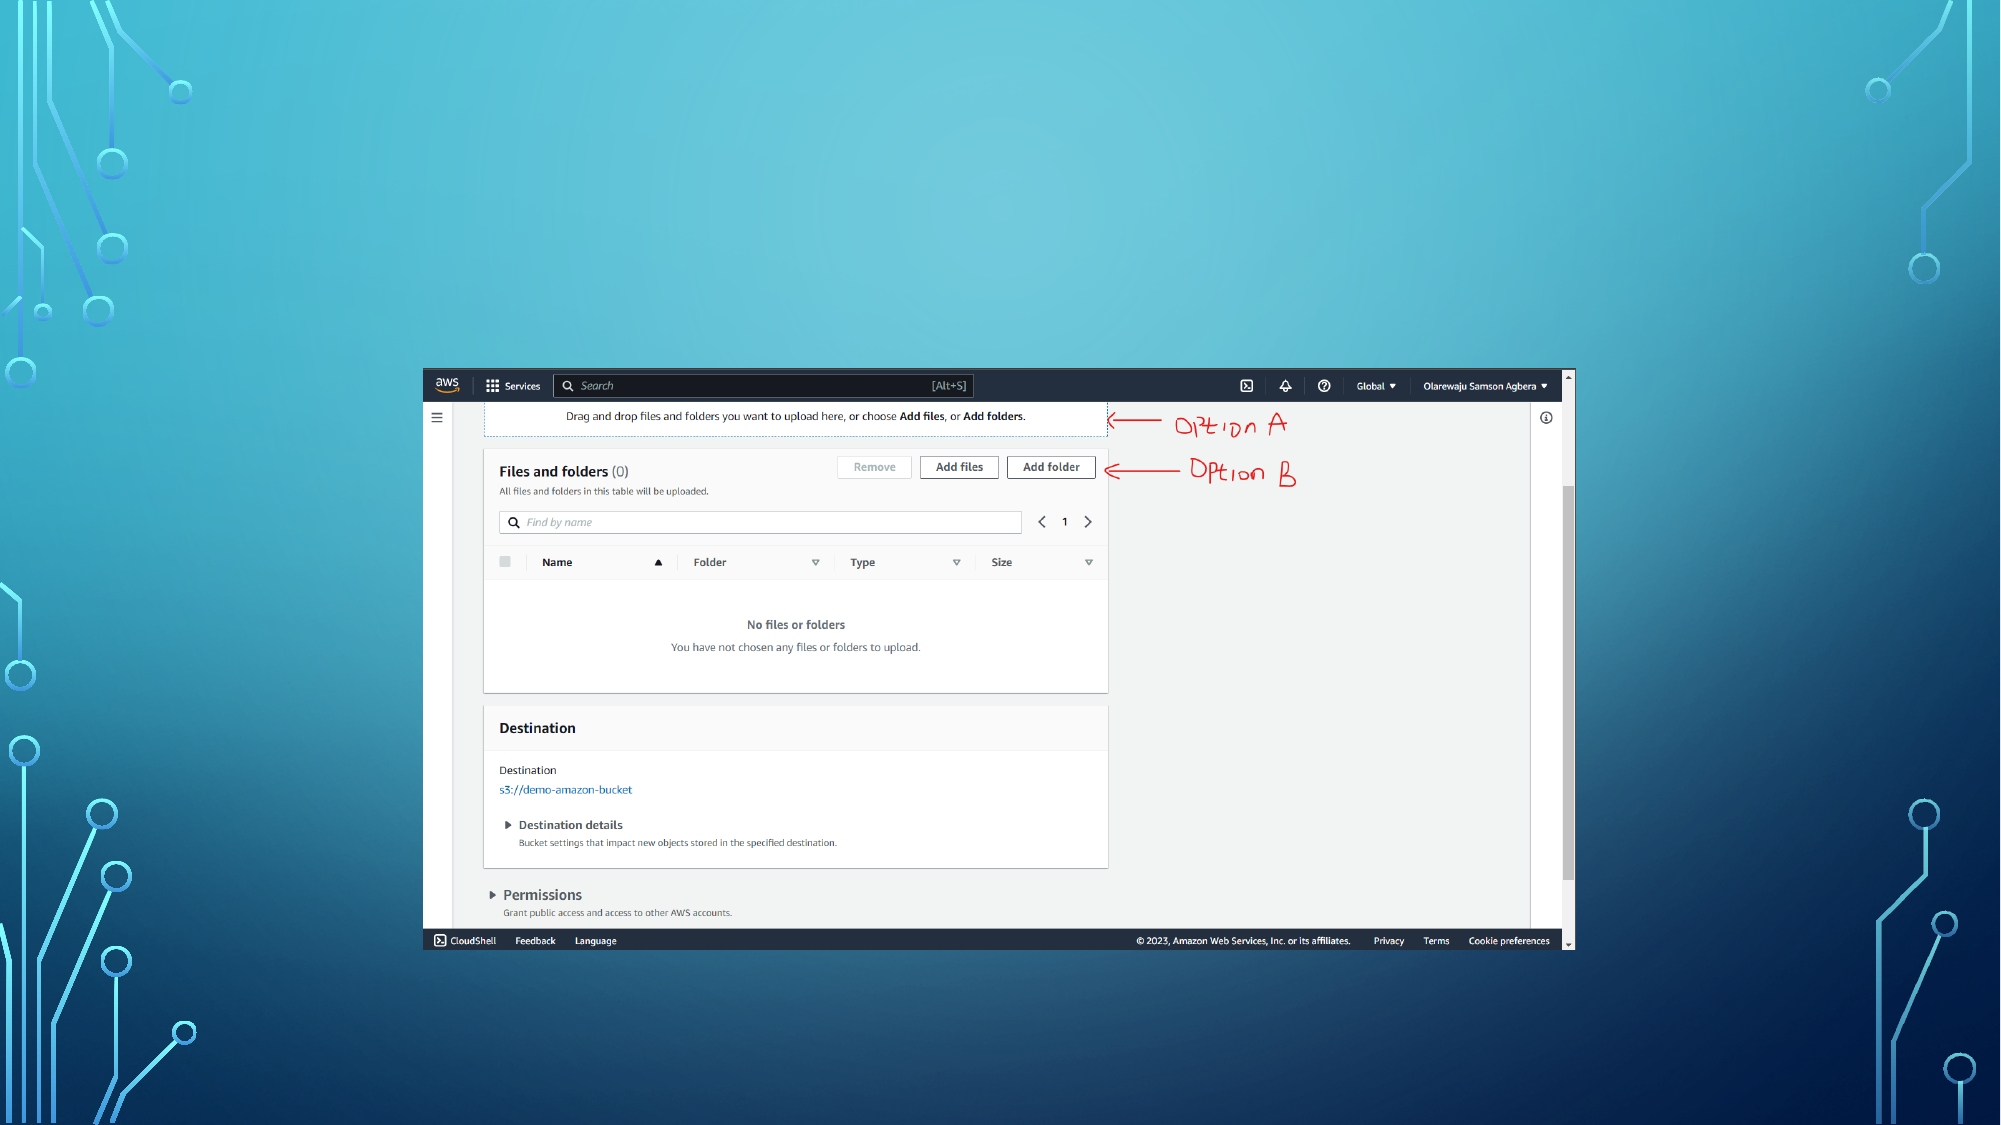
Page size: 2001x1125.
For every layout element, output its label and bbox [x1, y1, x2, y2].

list [423, 368, 1576, 951]
